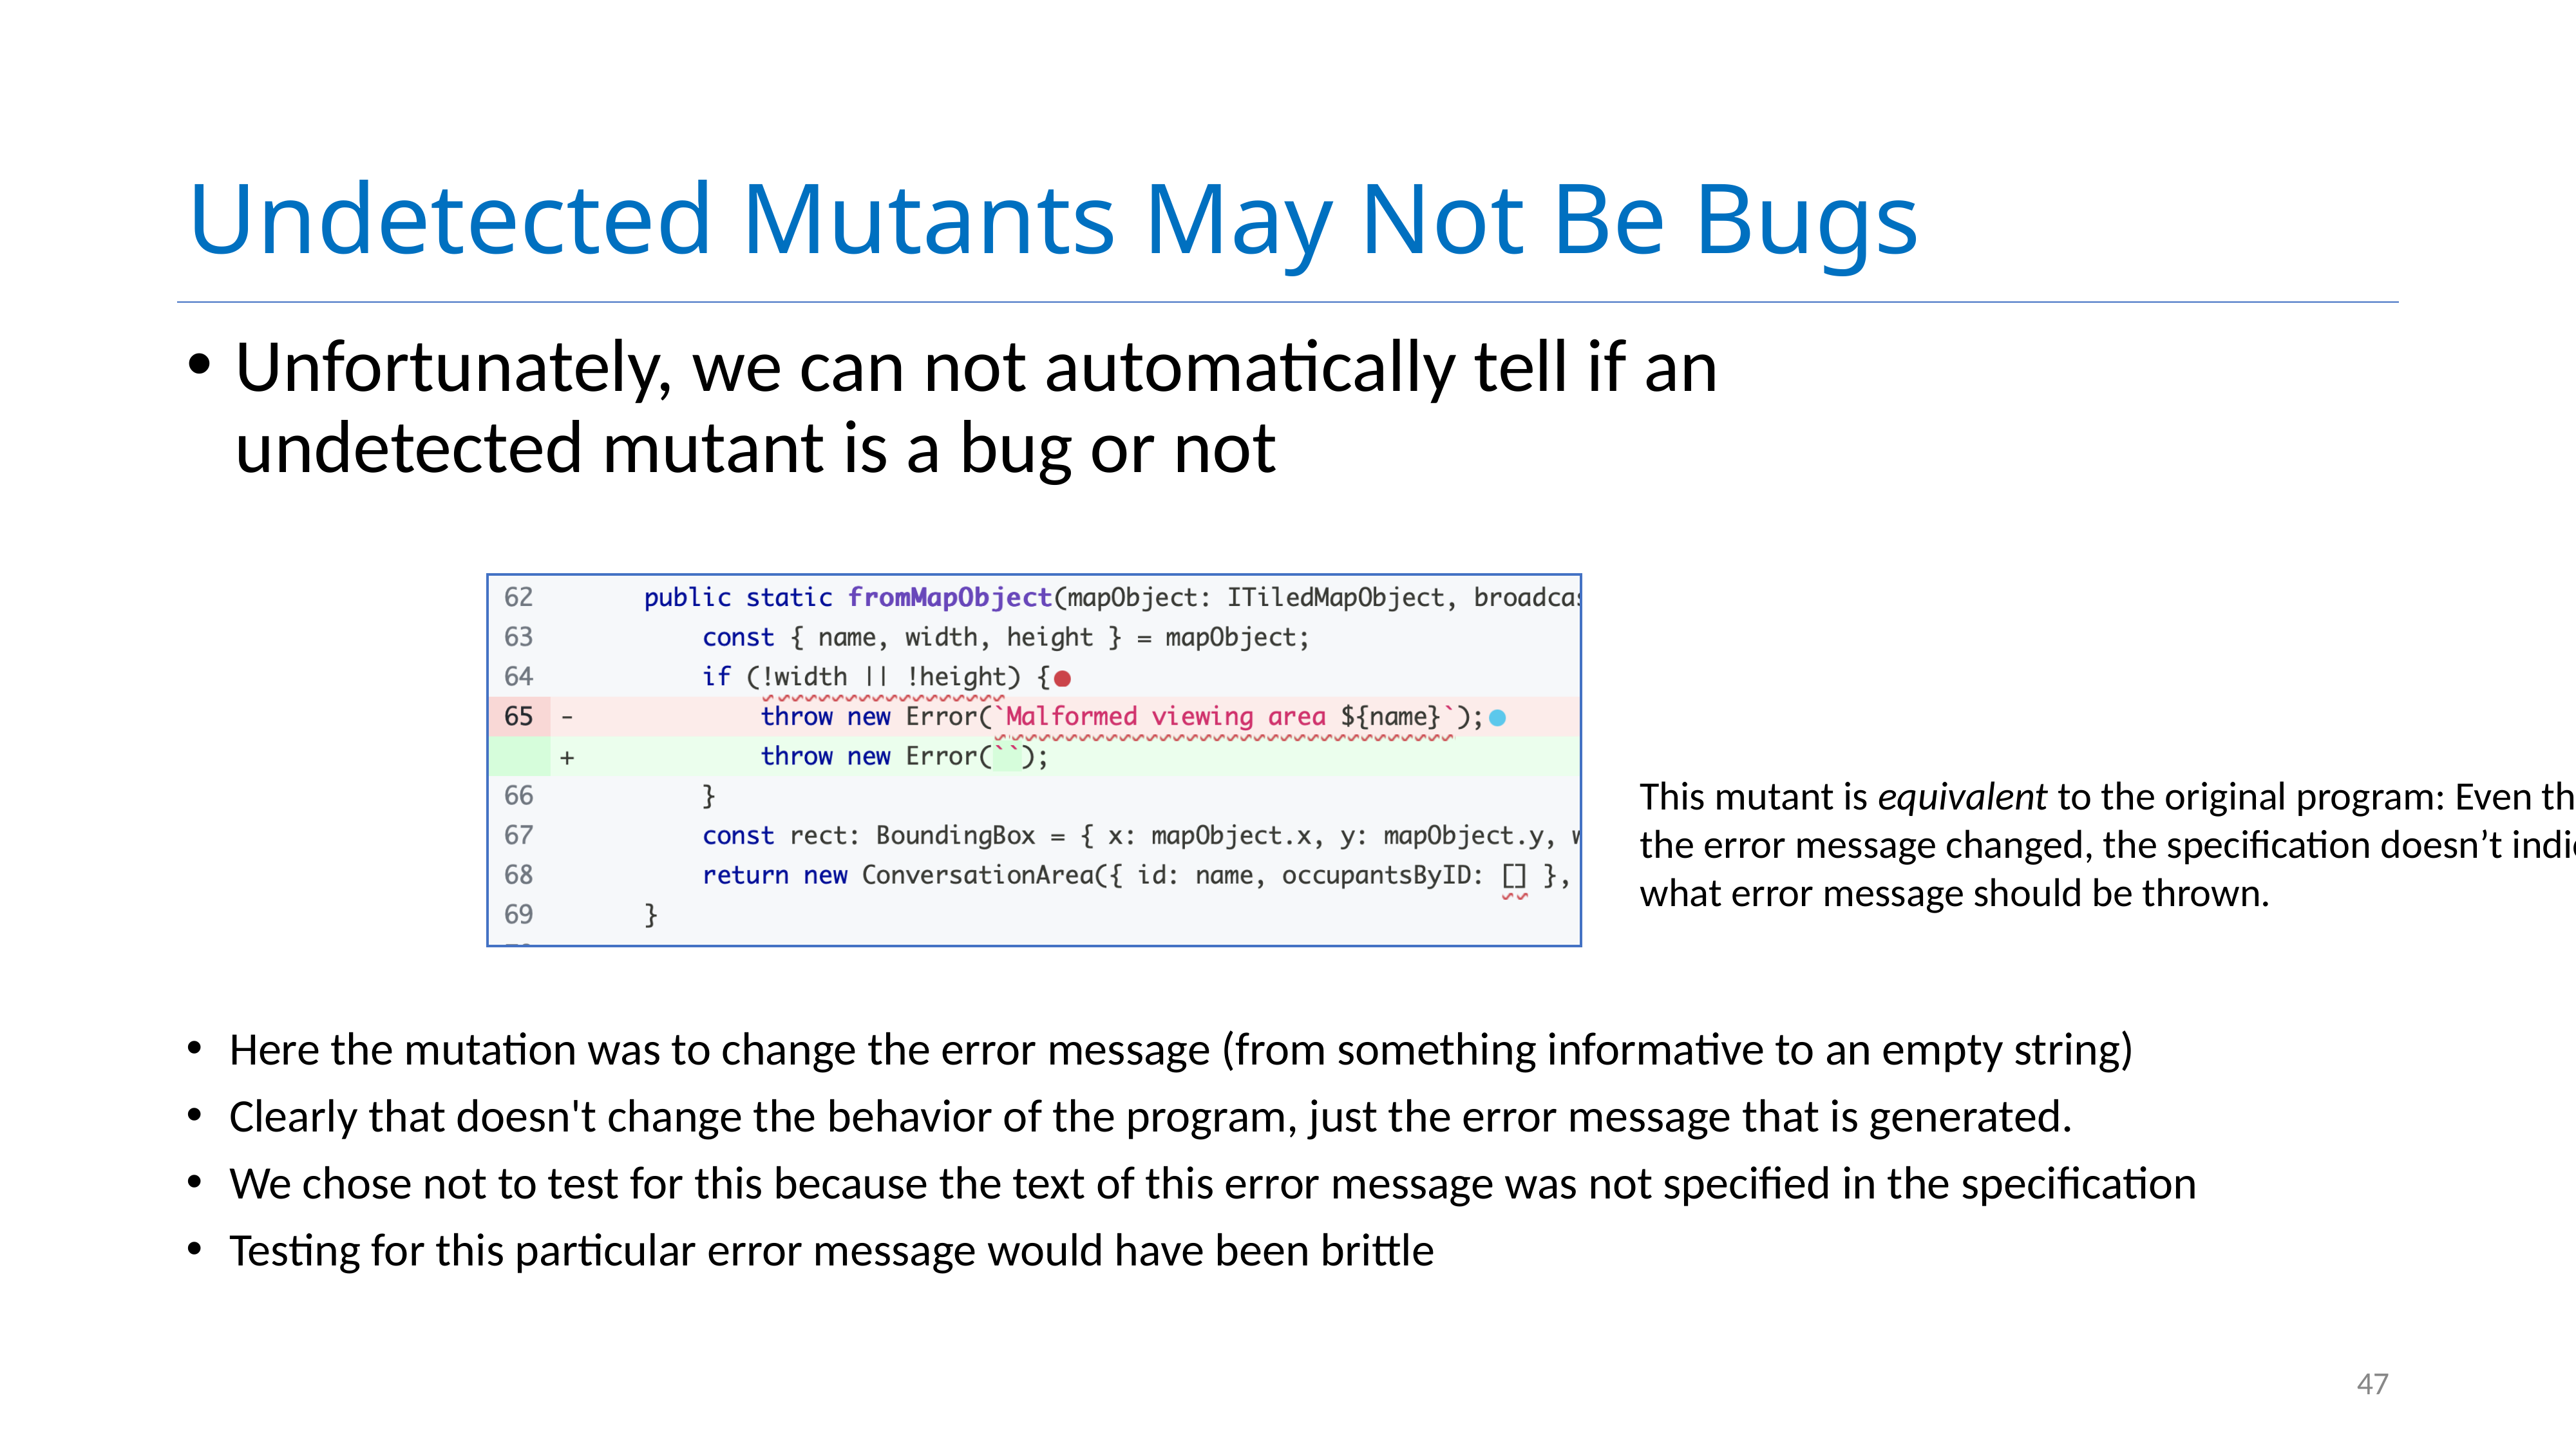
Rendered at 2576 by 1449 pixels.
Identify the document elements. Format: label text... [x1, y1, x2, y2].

picture [489, 575, 1580, 945]
title Undetected Mutants May Not Be Bugs [176, 3, 2400, 285]
slide_number 47 [2344, 1355, 2400, 1408]
list Unfortunately, we can not automatically tell if an undetected mutant is a bug or not [176, 316, 1845, 552]
text_box This mutant is equivalent to the original program: Even though the error message changed, the specification doesn’t indicate what error message should be thrown. [1630, 760, 2576, 925]
text_box Here the mutation was to change the error message (from something informative to an empty string) Clearly that doesn't change the behavior of the program, just the error message that is generated. We chose not to test for this because the text of this error message was not specified in the specification Testing for this particular error message would have been brittle [176, 1015, 2346, 1385]
